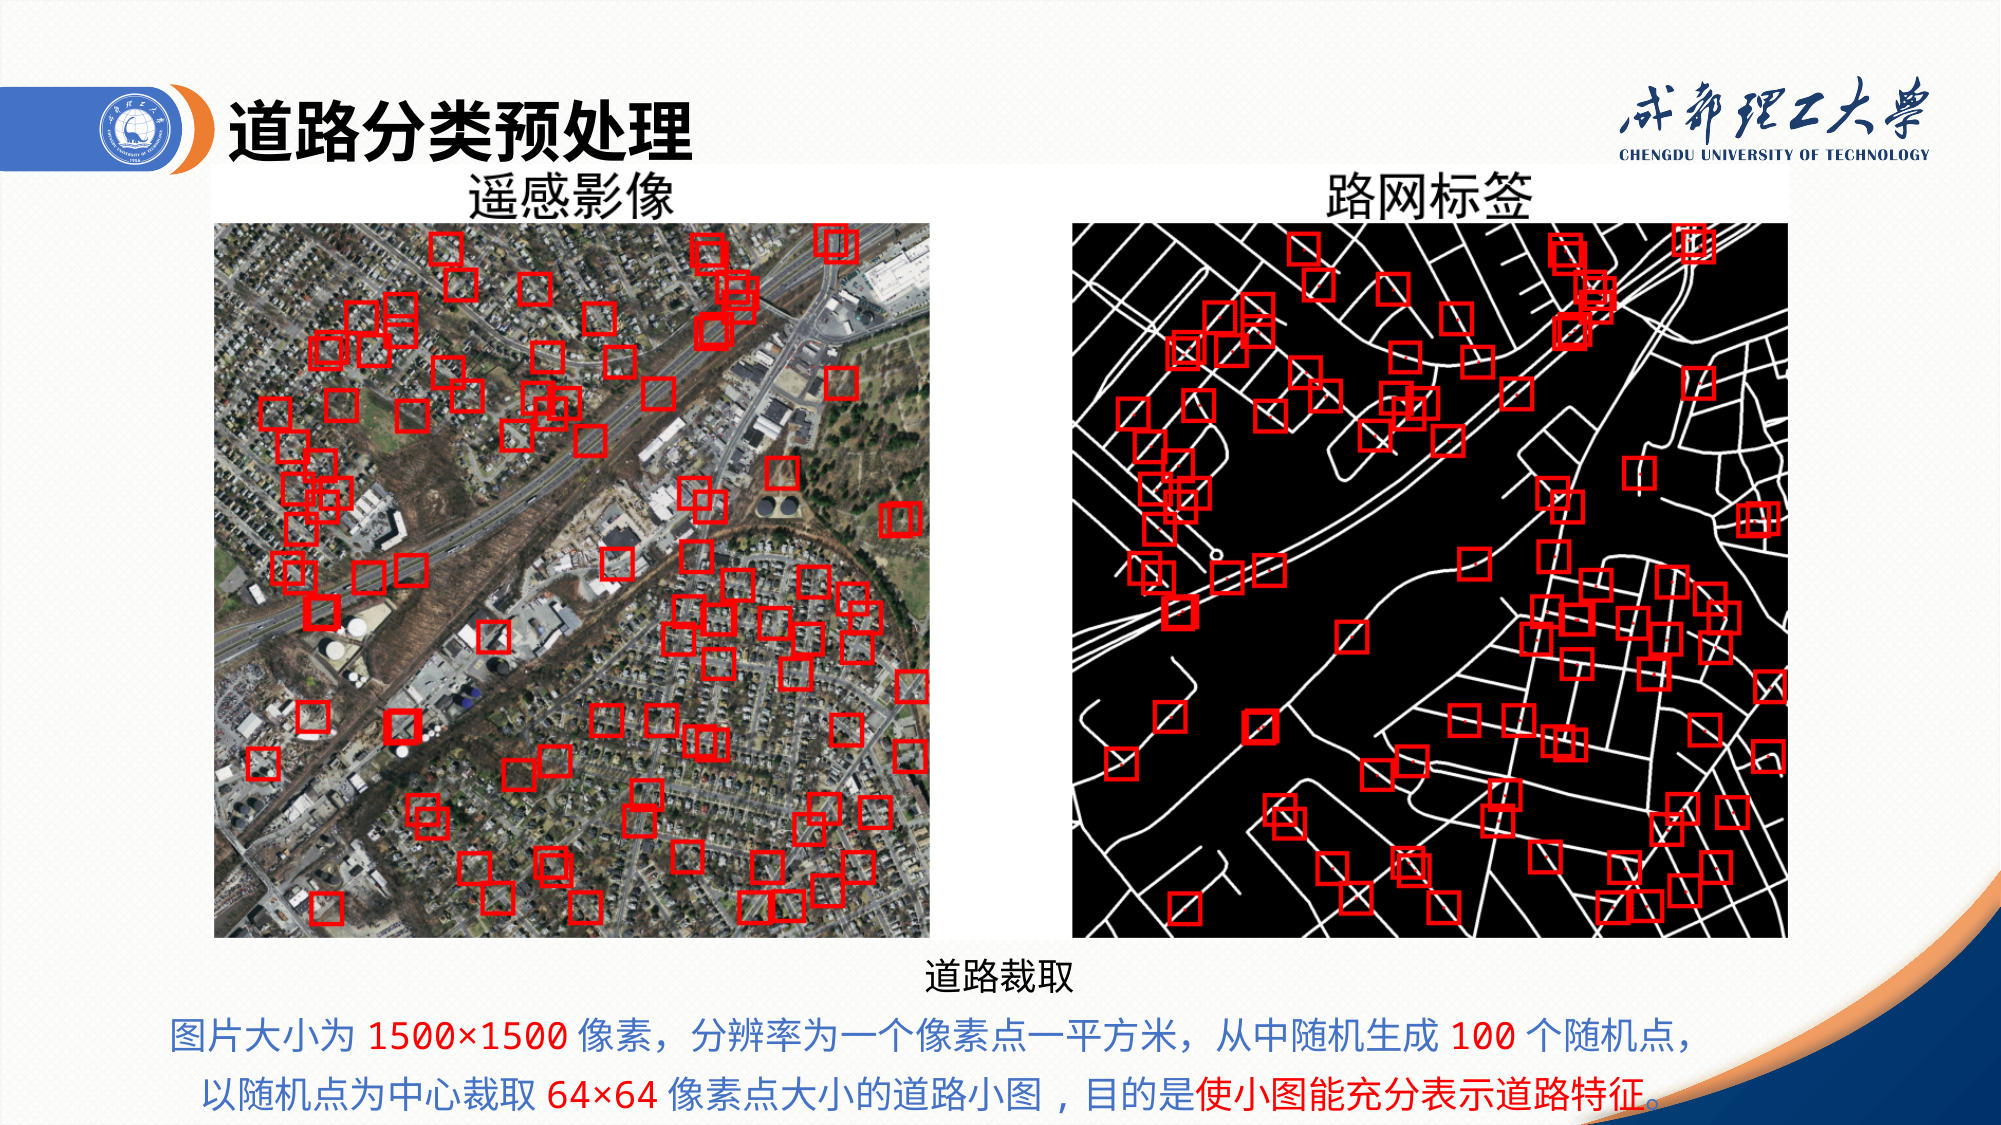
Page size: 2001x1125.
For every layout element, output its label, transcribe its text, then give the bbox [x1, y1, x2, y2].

picture [0, 0, 2001, 1125]
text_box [1572, 856, 2000, 1125]
text_box 道路分类预处理 [227, 89, 696, 164]
text_box [0, 85, 160, 173]
text_box 图片大小为1500×1500像素，分辨率为一个像素点一平方米，从中随机生成100个随机点，以随机点为中心裁取64×64像素点大小的道路小图,目的是使小图能充分表示道路特征。 [153, 1006, 1572, 1124]
text_box 道路裁取 [153, 931, 1572, 1006]
text_box [165, 83, 216, 176]
text_box [179, 108, 184, 150]
